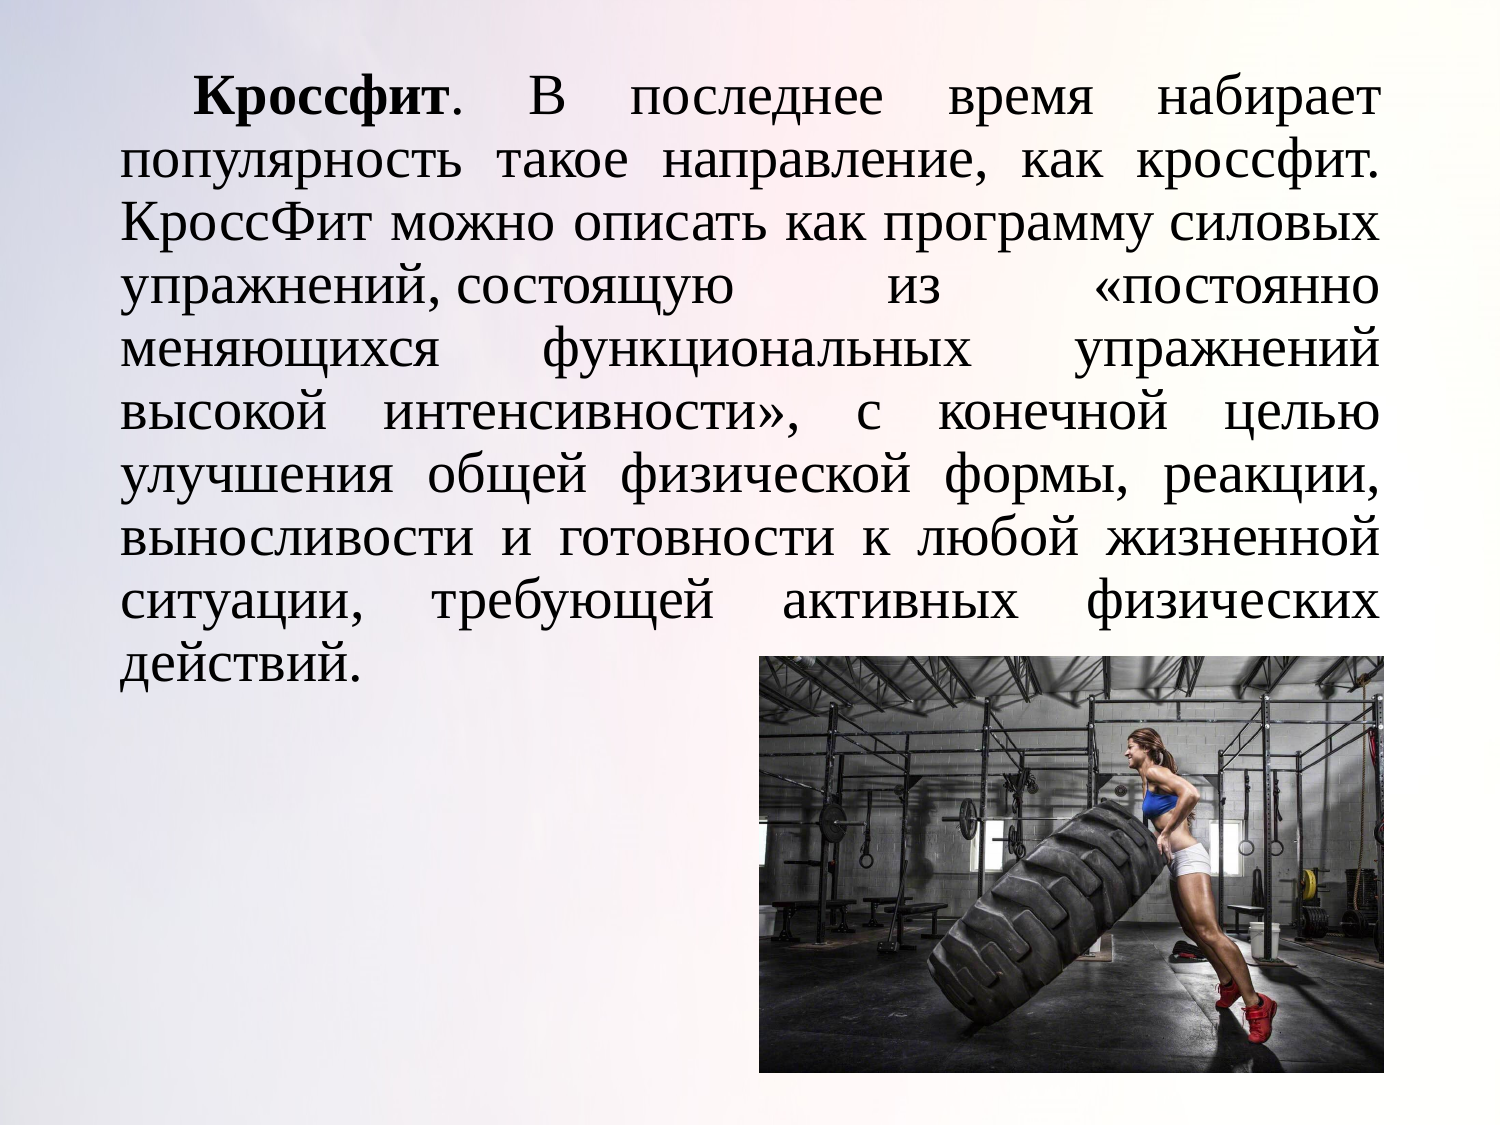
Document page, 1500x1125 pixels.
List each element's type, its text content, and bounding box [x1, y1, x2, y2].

picture [0, 0, 1500, 1125]
list Кроссфит. В последнее время набирает популярность такое направление, как кроссфит. КроссФит можно описать как программу силовых упражнений, состоящую из «постоянно меняющихся функциональных упражнений высокой интенсивности», с конечной целью улучшения общей физической формы, реакции, выносливости и готовности к любой жизненной ситуации, требующей активных физических действий. [105, 56, 1397, 712]
